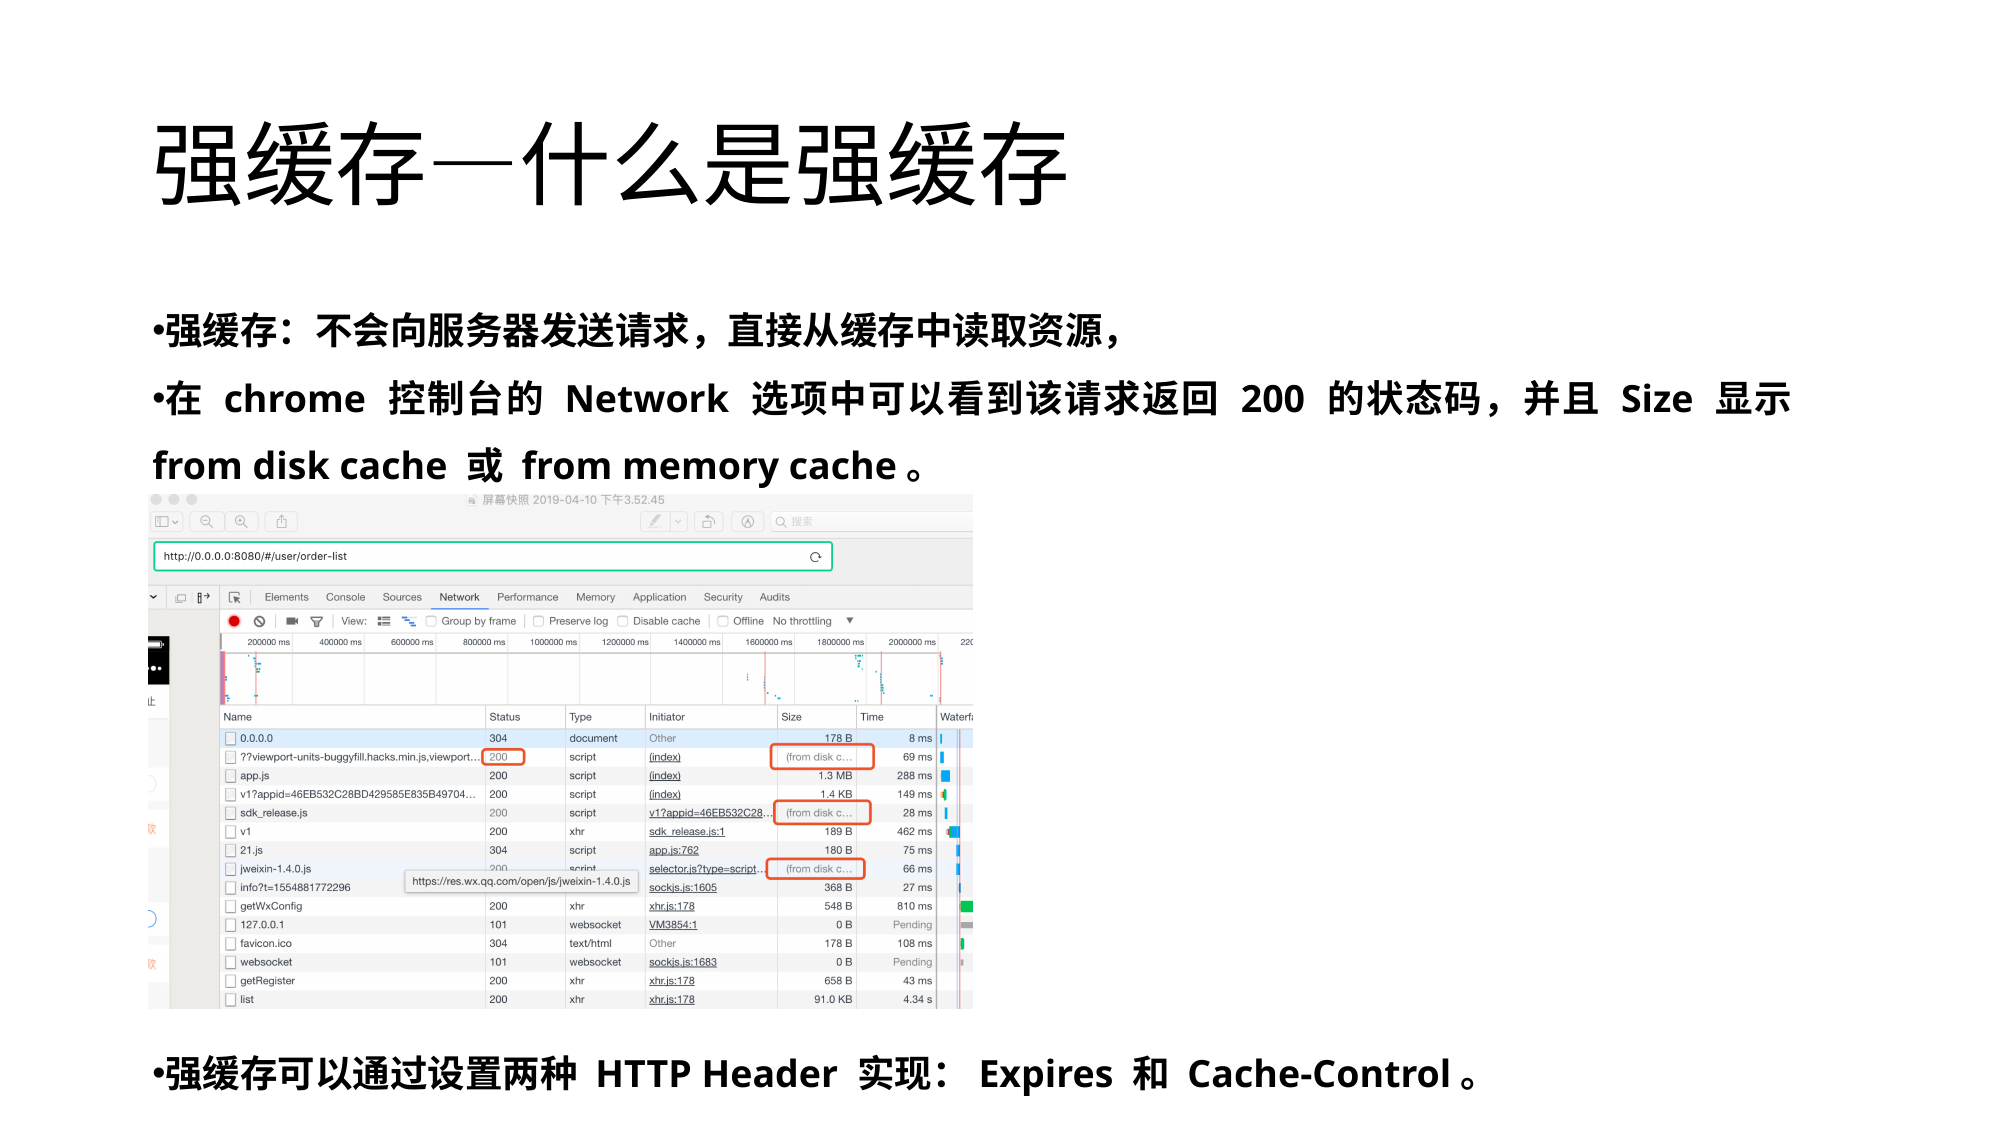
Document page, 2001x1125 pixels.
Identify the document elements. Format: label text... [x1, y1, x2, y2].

picture [147, 494, 973, 1009]
title 强缓存—什么是强缓存 [137, 59, 1863, 278]
text_box 强缓存：不会向服务器发送请求，直接从缓存中读取资源， 在 chrome 控制台的 Network 选项中可以看到该请求返回 200 的状态码，并且 Size 显示 from disk cache 或 from memory cache。 强缓存可以通过设置两种 HTTP Header 实现：Expires 和 Cache-Control。 [137, 277, 1808, 1102]
